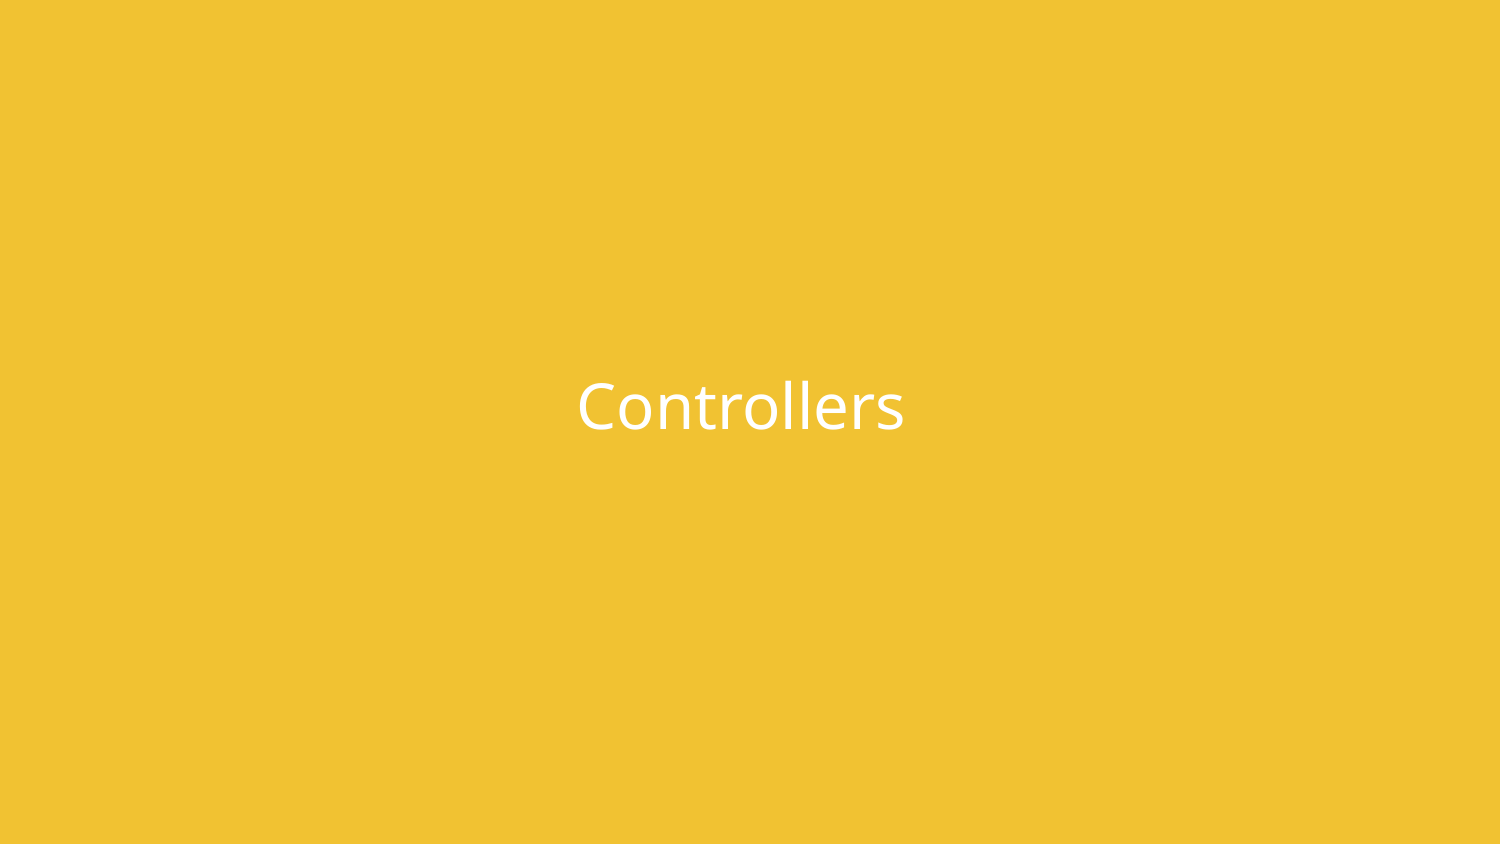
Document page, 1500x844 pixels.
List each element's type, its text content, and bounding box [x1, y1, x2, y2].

title Controllers [389, 386, 1111, 458]
